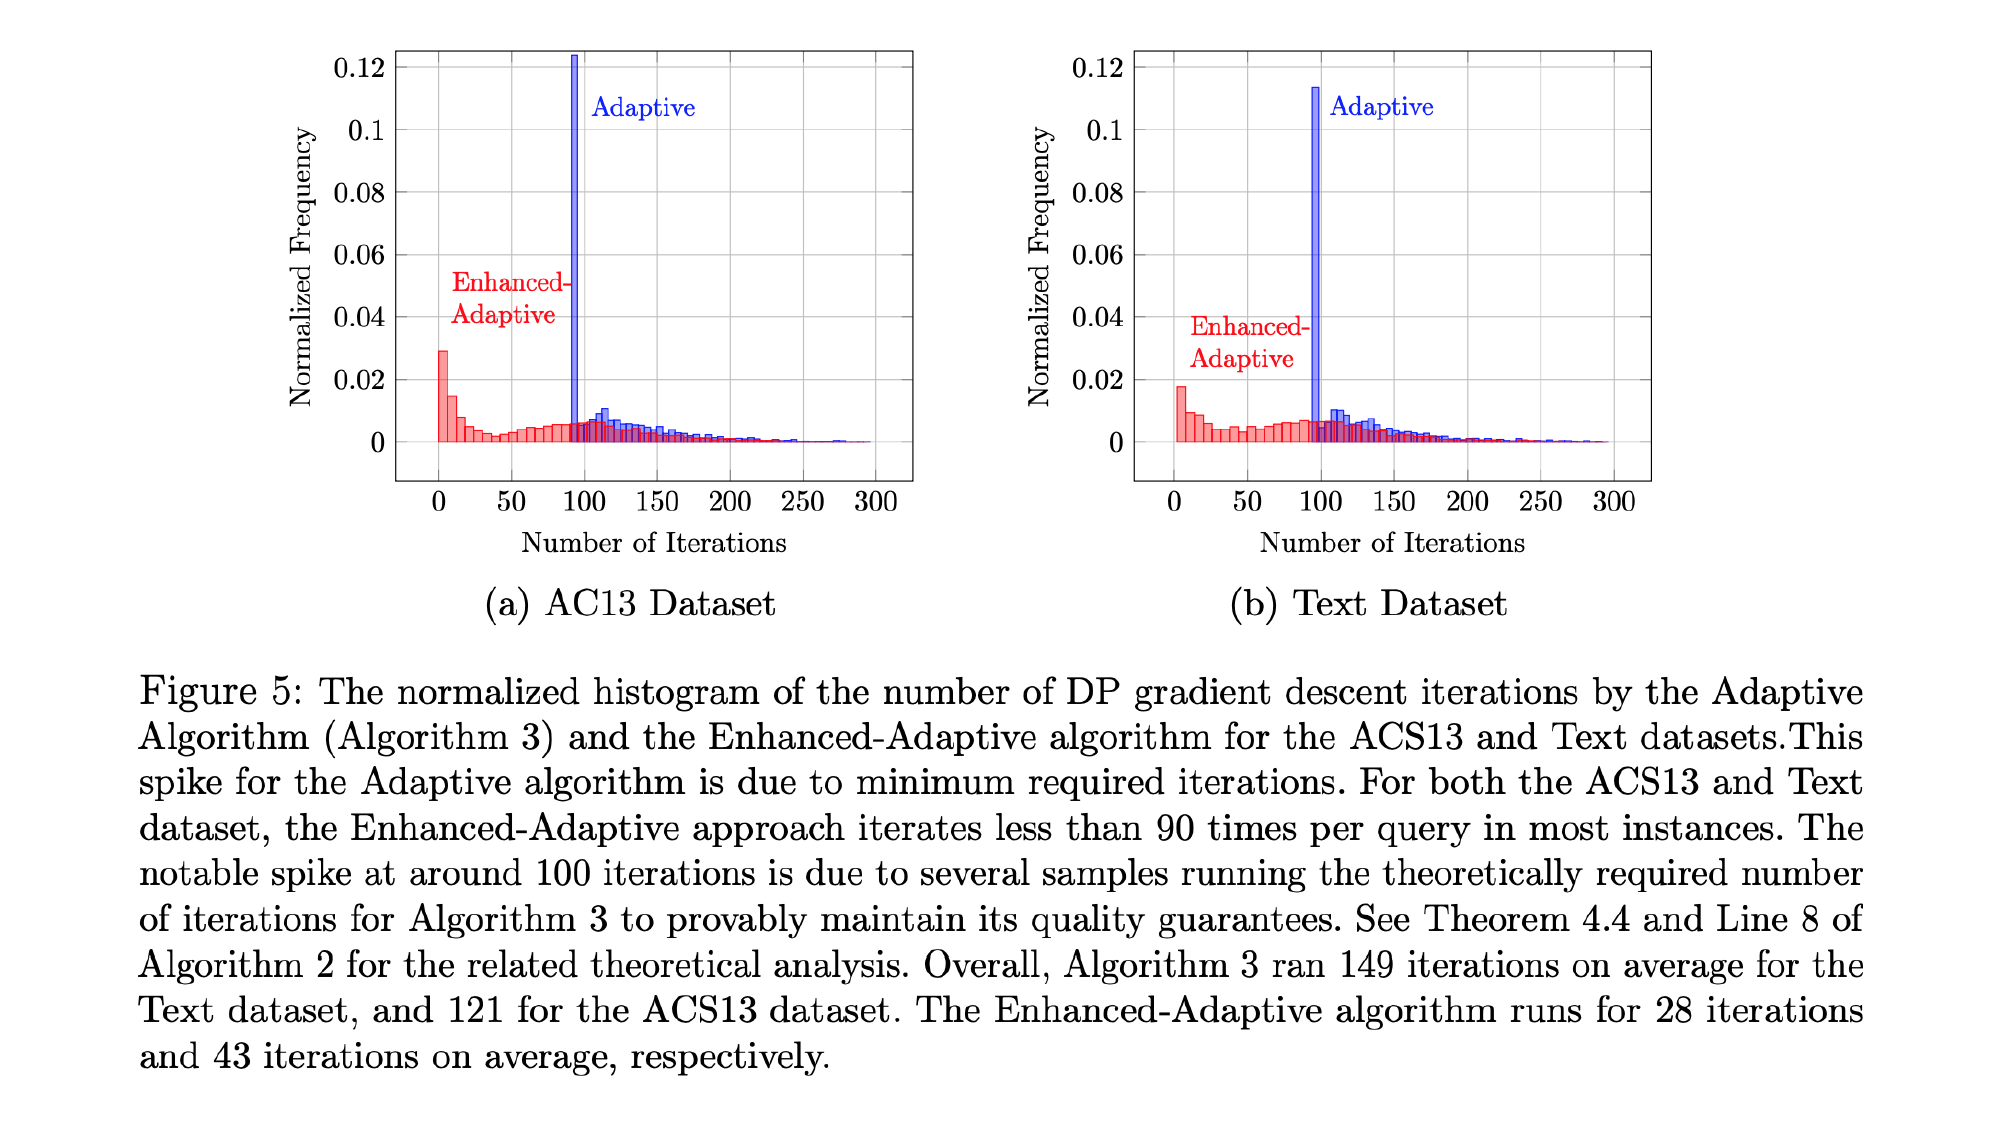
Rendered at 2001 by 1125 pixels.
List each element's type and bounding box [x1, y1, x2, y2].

picture [137, 49, 1863, 1076]
